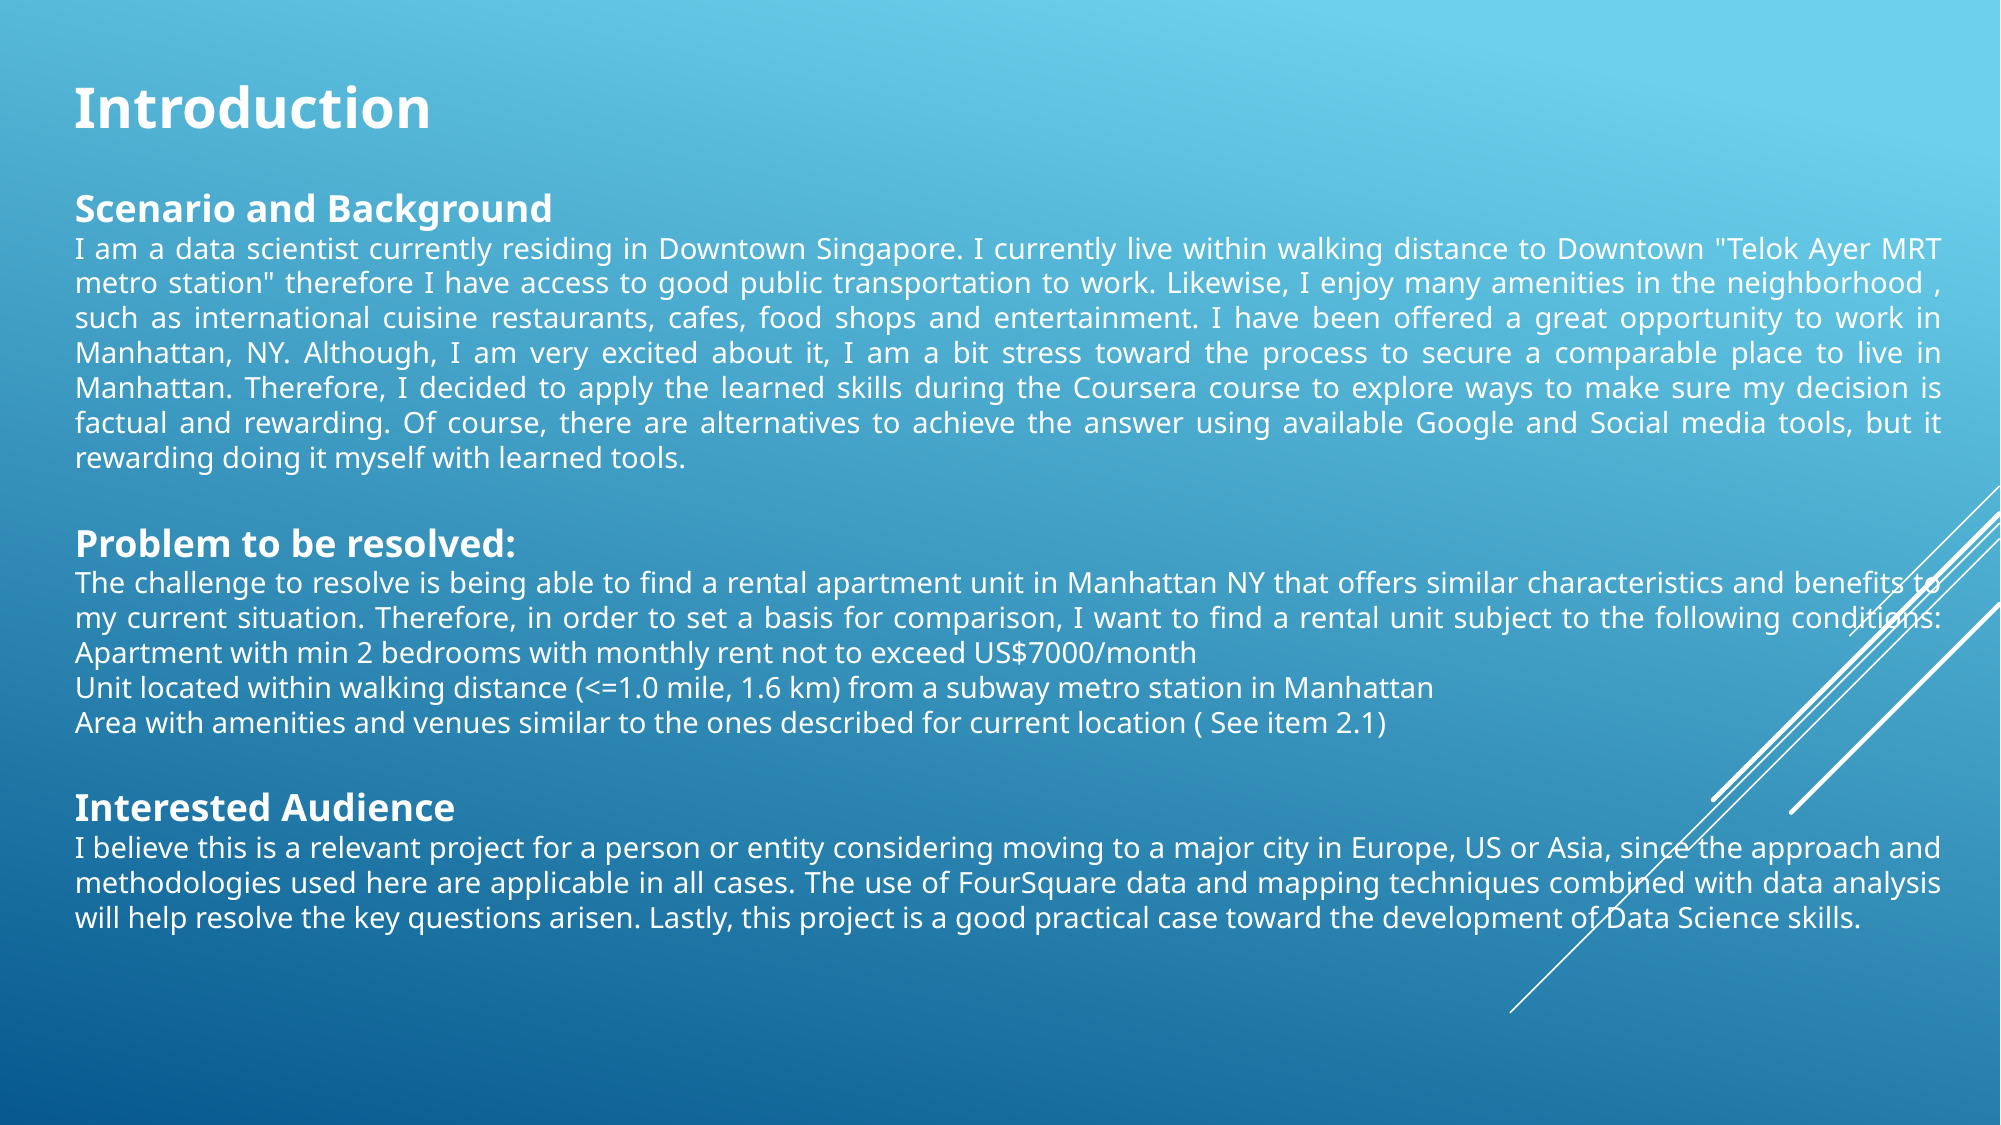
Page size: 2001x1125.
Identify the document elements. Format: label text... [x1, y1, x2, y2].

text_box Introduction Scenario and Background I am a data scientist currently residing in Downtown Singapore. I currently live within walking distance to Downtown "Telok Ayer MRT metro station" therefore I have access to good public transportation to work. Likewise, I enjoy many amenities in the neighborhood , such as international cuisine restaurants, cafes, food shops and entertainment. I have been offered a great opportunity to work in Manhattan, NY. Although, I am very excited about it, I am a bit stress toward the process to secure a comparable place to live in Manhattan. Therefore, I decided to apply the learned skills during the Coursera course to explore ways to make sure my decision is factual and rewarding. Of course, there are alternatives to achieve the answer using available Google and Social media tools, but it rewarding doing it myself with learned tools. Problem to be resolved: The challenge to resolve is being able to find a rental apartment unit in Manhattan NY that offers similar characteristics and benefits to my current situation. Therefore, in order to set a basis for comparison, I want to find a rental unit subject to the following conditions: Apartment with min 2 bedrooms with monthly rent not to exceed US$7000/month Unit located within walking distance (<=1.0 mile, 1.6 km) from a subway metro station in Manhattan Area with amenities and venues similar to the ones described for current location ( See item 2.1) Interested Audience I believe this is a relevant project for a person or entity considering moving to a major city in Europe, US or Asia, since the approach and methodologies used here are applicable in all cases. The use of FourSquare data and mapping techniques combined with data analysis will help resolve the key questions arisen. Lastly, this project is a good practical case toward the development of Data Science skills. [60, 65, 1959, 1077]
